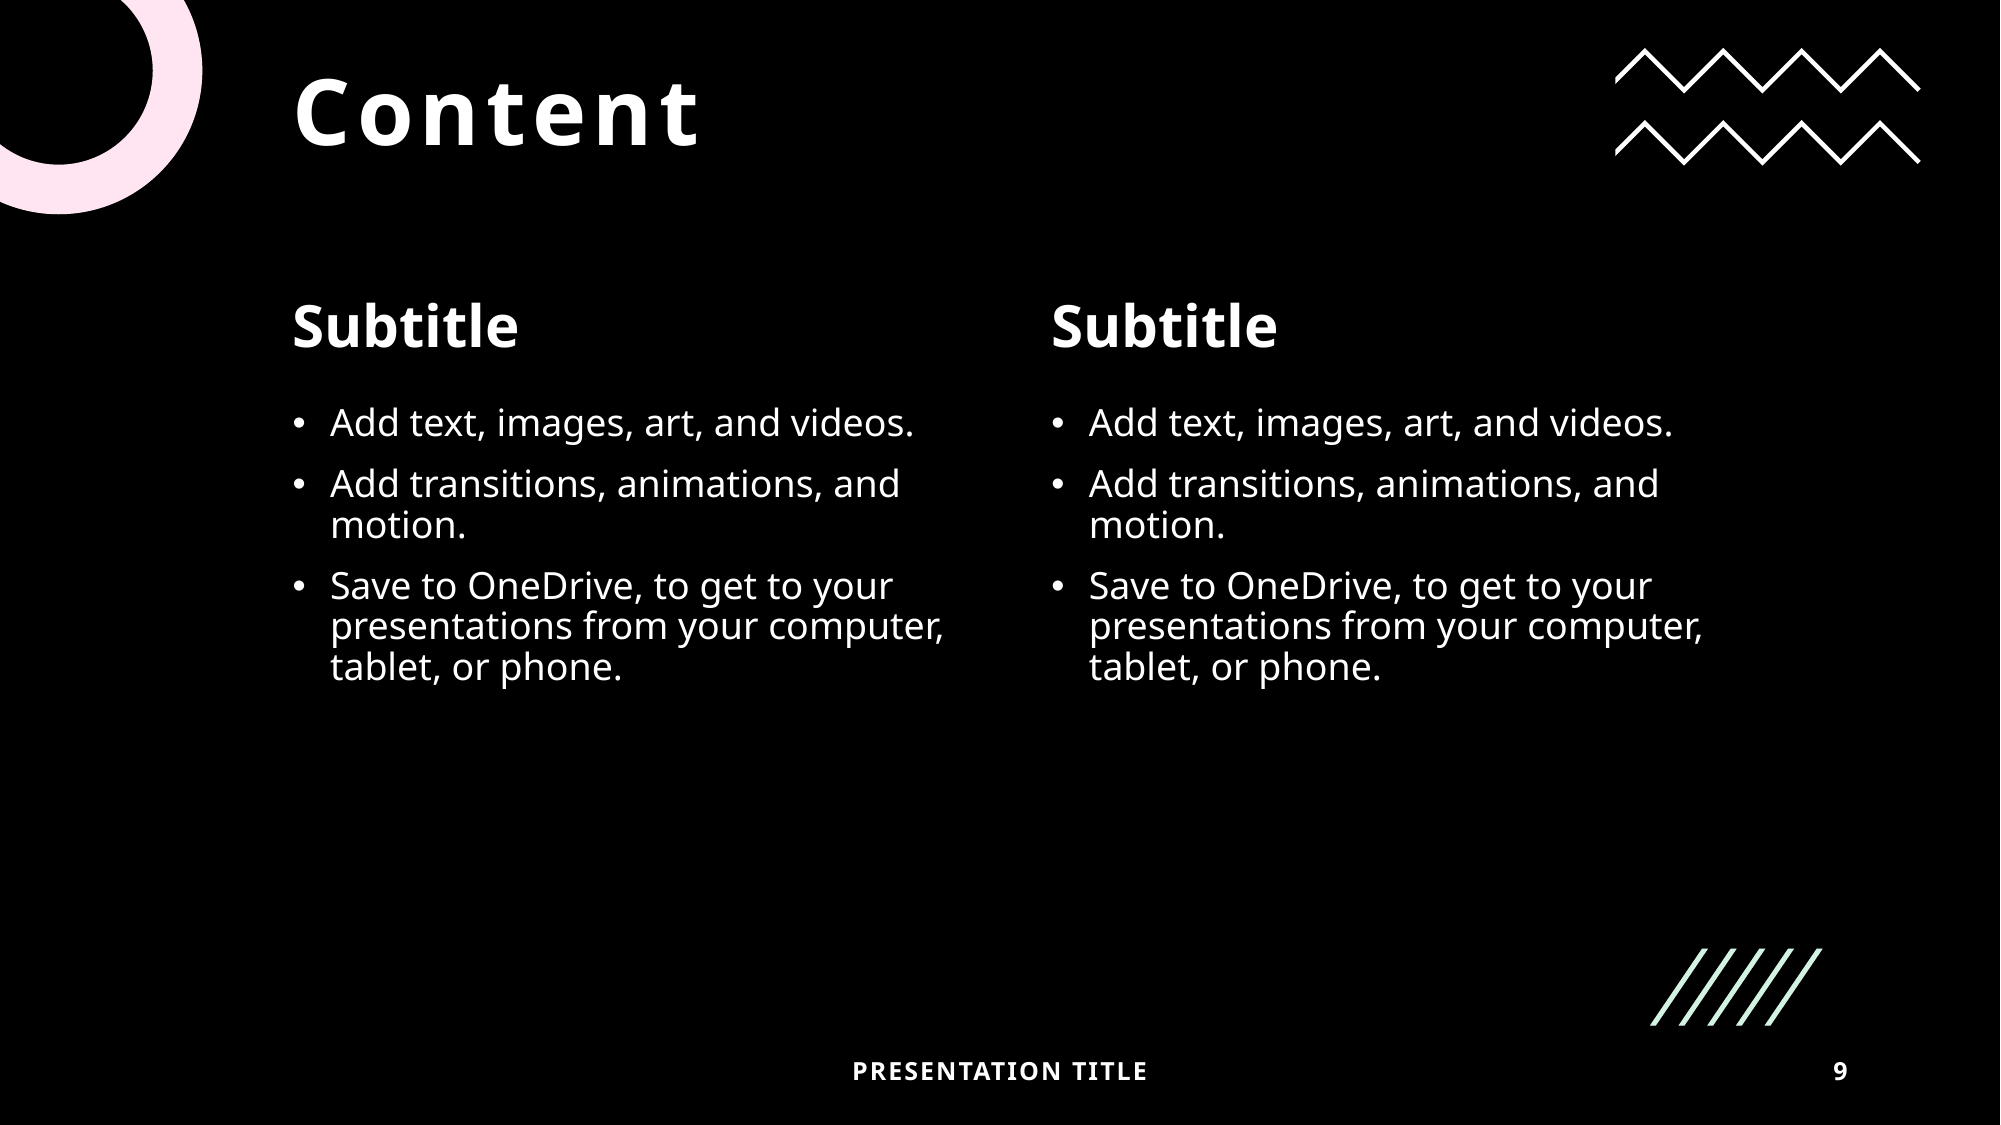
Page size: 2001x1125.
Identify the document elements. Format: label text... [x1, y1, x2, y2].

list Subtitle [277, 289, 984, 375]
list Add text, images, art, and videos. Add transitions, animations, and motion. Save to OneDrive, to get to your presentations from your computer, tablet, or phone. [277, 396, 984, 938]
title Content [277, 58, 1543, 231]
slide_number 9 [1412, 1042, 1863, 1103]
list Add text, images, art, and videos. Add transitions, animations, and motion. Save to OneDrive, to get to your presentations from your computer, tablet, or phone. [1036, 396, 1743, 938]
list Subtitle [1036, 289, 1743, 375]
footer PRESENTATION TITLE [662, 1042, 1338, 1103]
